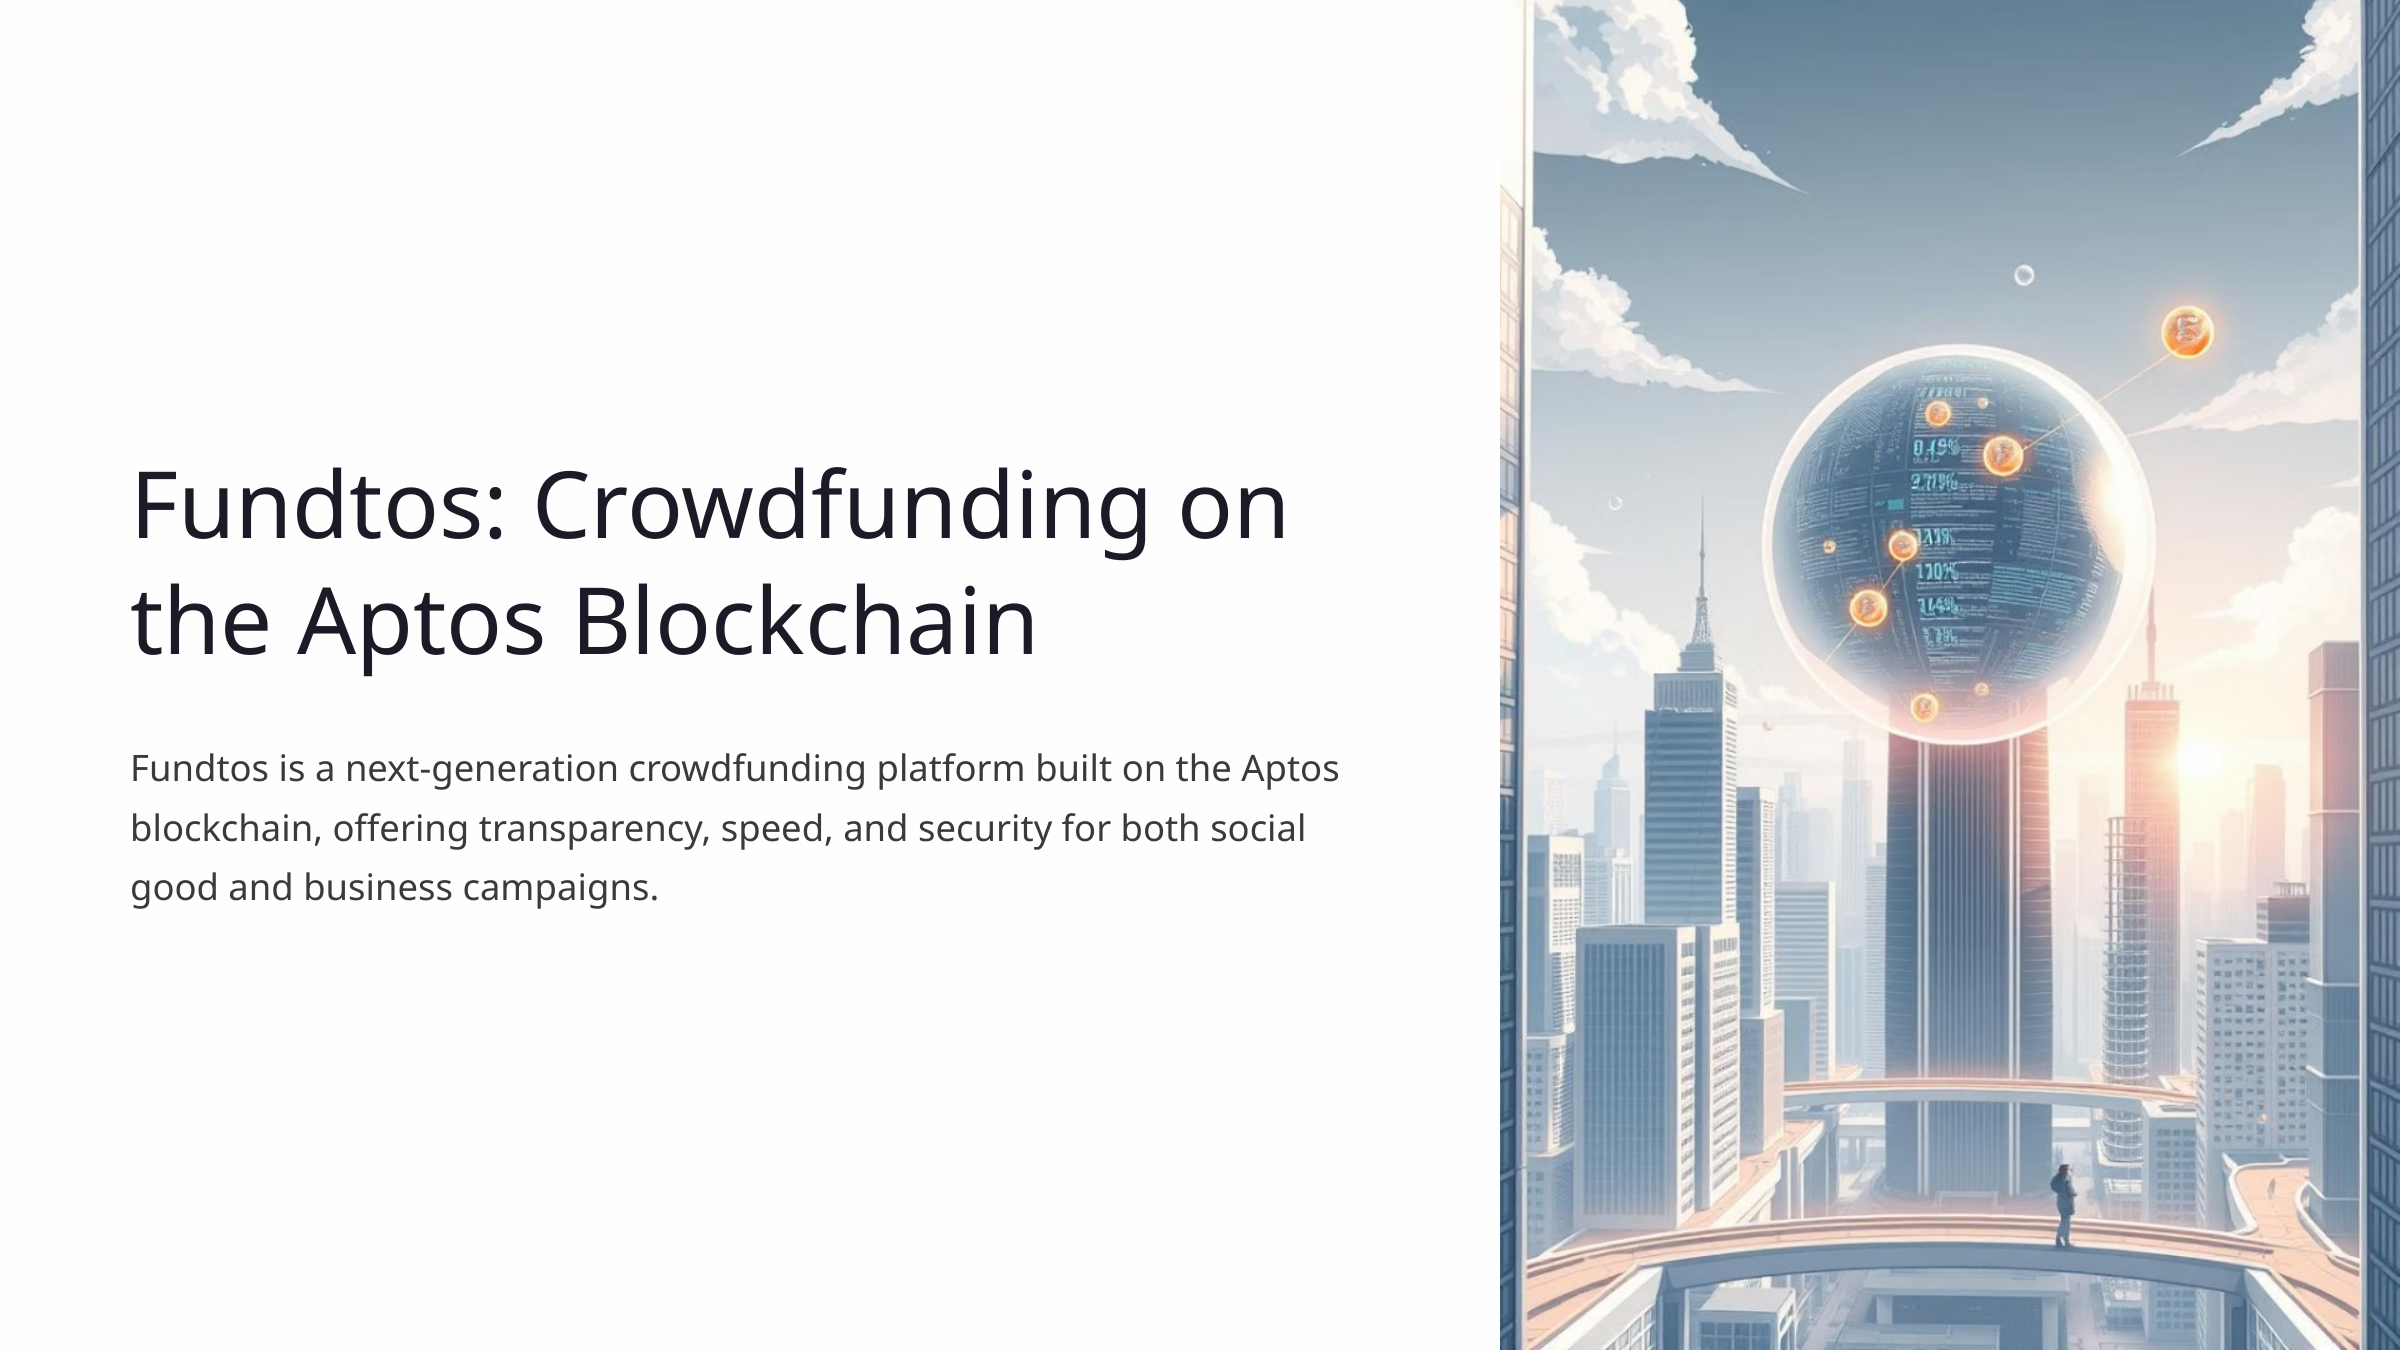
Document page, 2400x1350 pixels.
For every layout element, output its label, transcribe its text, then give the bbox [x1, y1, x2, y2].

picture [1499, 0, 2400, 1350]
text_box Fundtos: Crowdfunding on the Aptos Blockchain [130, 441, 1370, 674]
text_box Fundtos is a next-generation crowdfunding platform built on the Aptos blockchain, offering transparency, speed, and security for both social good and business campaigns. [130, 729, 1370, 909]
